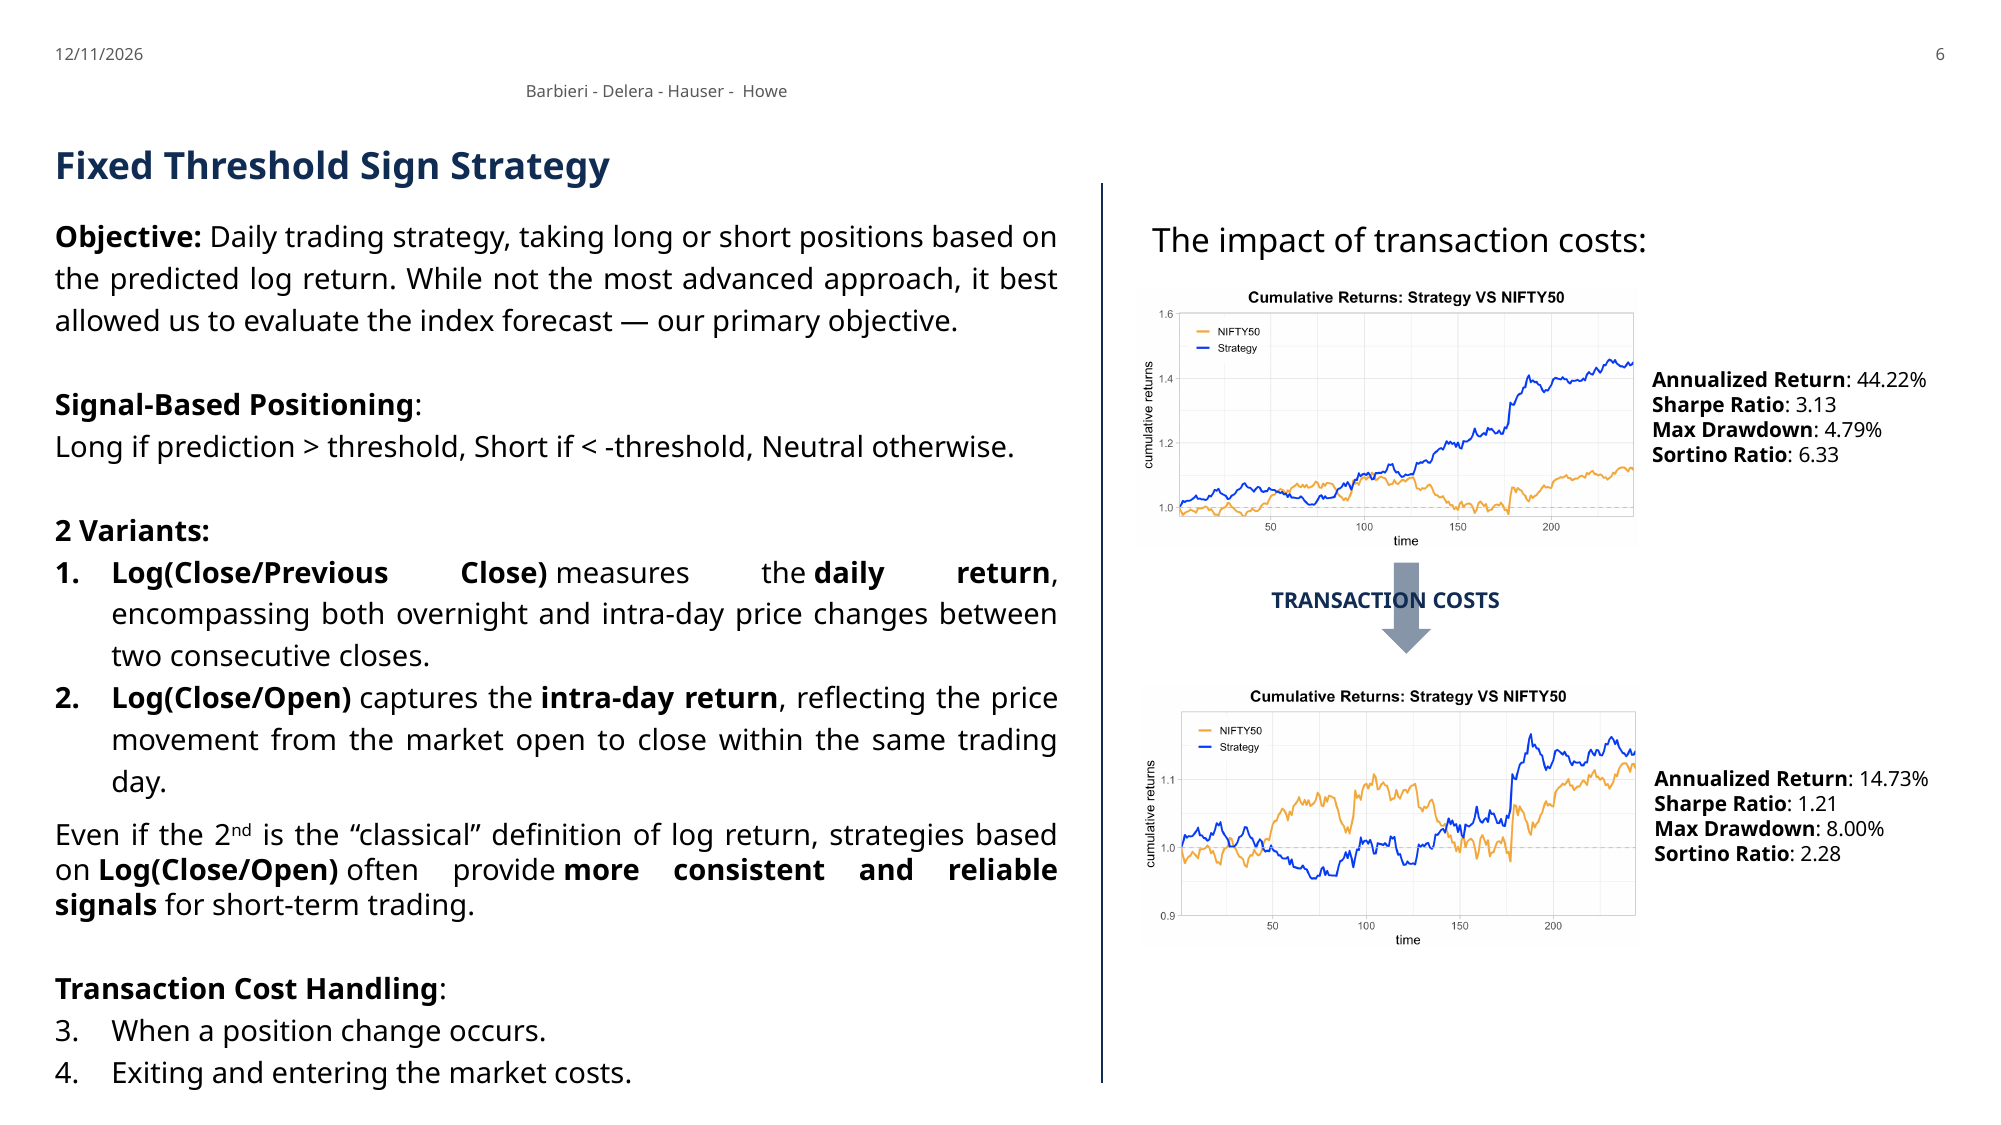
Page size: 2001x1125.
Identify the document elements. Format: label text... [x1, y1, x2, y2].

list The impact of transaction costs: [1117, 211, 1959, 1085]
list Objective: Daily trading strategy, taking long or short positions based on the predicted log return. While not the most advanced approach, it best allowed us to evaluate the index forecast — our primary objective. Signal-Based Positioning: Long if prediction > threshold, Short if < -threshold, Neutral otherwise. 2 Variants: Log(Close/Previous Close) measures the daily return, encompassing both overnight and intra-day price changes between two consecutive closes. Log(Close/Open) captures the intra-day return, reflecting the price movement from the market open to close within the same trading day. . Even if the 2nd is the “classical” definition of log return, strategies based on Log(Close/Open) often provide more consistent and reliable signals for short-term trading. Transaction Cost Handling: When a position change occurs. Exiting and entering the market costs. [54, 211, 1059, 1099]
text_box [1381, 562, 1432, 654]
text_box TRANSACTION COSTS [1256, 579, 1393, 621]
text_box Annualized Return: 14.73% Sharpe Ratio: 1.21 Max Drawdown: 8.00% Sortino Ratio: 2.28 [1640, 758, 1982, 873]
title Fixed Threshold Sign Strategy [54, 142, 1100, 281]
picture [1139, 685, 1640, 947]
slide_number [54, 6, 446, 67]
picture [1137, 286, 1638, 548]
text_box TRANSACTION COSTS [1419, 579, 1556, 621]
slide_number 6 [1774, 6, 1945, 67]
text_box Annualized Return: 44.22% Sharpe Ratio: 3.13 Max Drawdown: 4.79% Sortino Ratio: 6.33 [1638, 358, 1980, 474]
footer Barbieri - Delera - Hauser - Howe [525, 40, 1201, 101]
